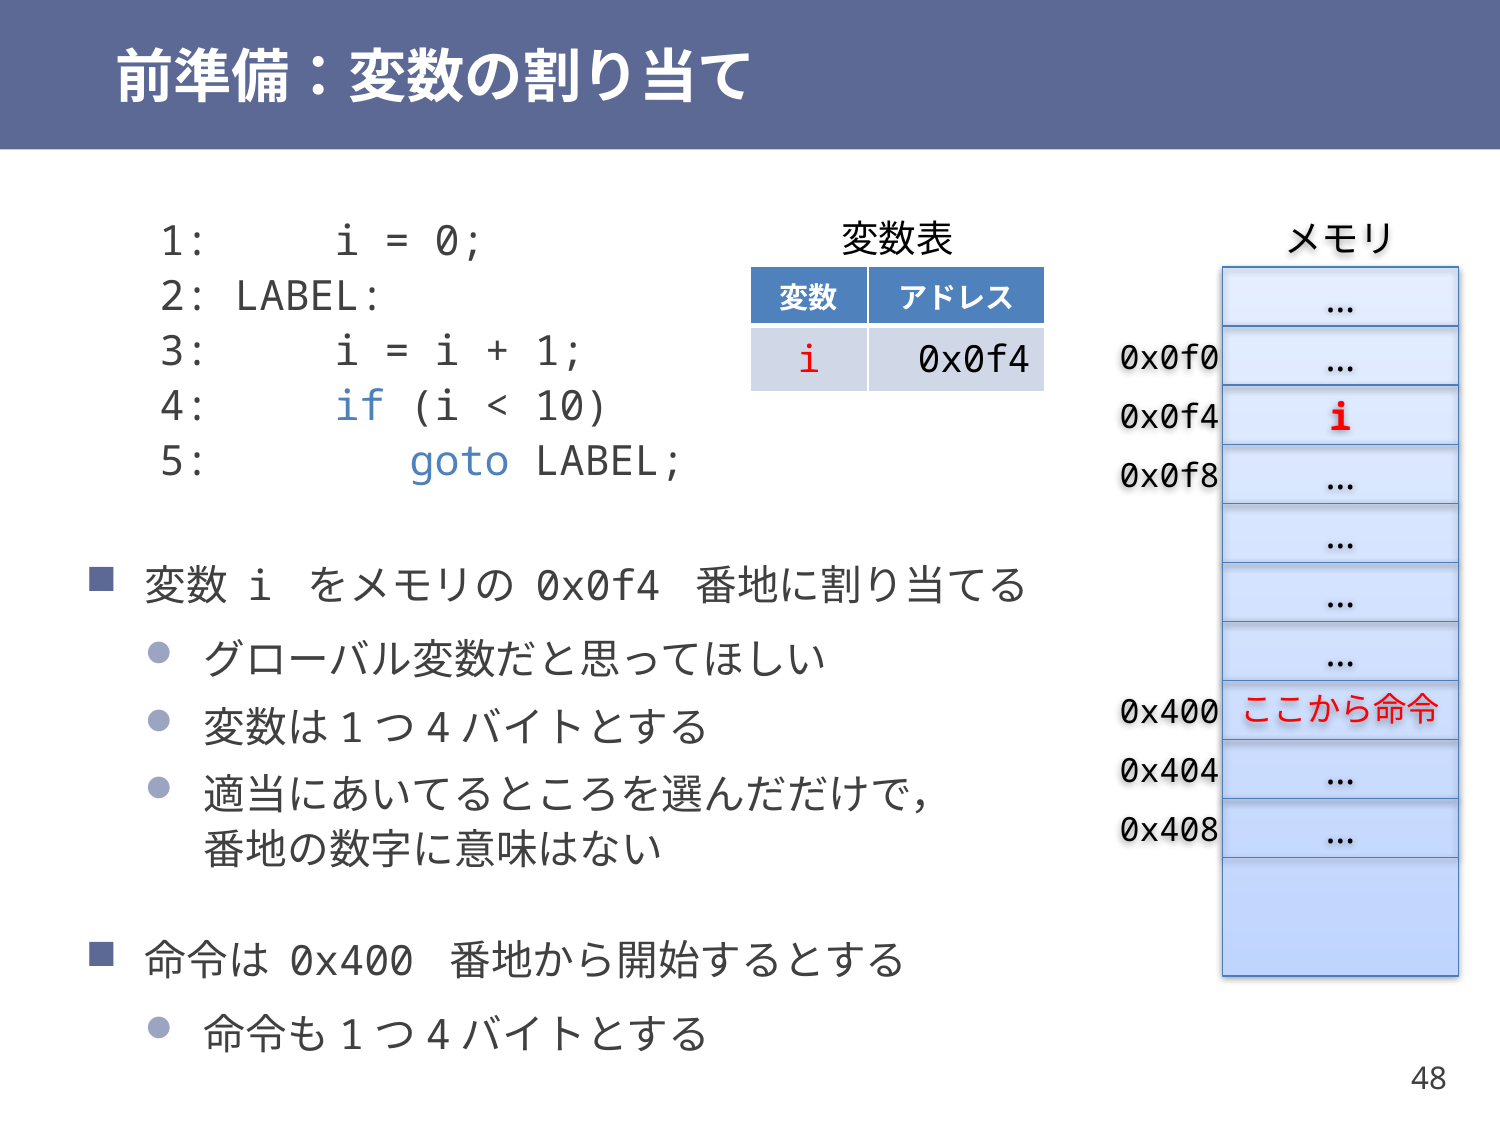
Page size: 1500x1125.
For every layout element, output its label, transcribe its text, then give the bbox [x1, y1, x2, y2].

text_box 0x0f0 [1104, 325, 1223, 386]
table_header アドレス [869, 267, 1044, 323]
table_header 変数 [751, 267, 867, 323]
list 変数 i をメモリの 0x0f4 番地に割り当てる グローバル変数だと思ってほしい 変数は1つ4バイトとする 適当にあいてるところを選んだだけで， 番地の数字に意味はない 命令は 0x400 番地から開始するとする 命令も1つ4バイトとする [70, 665, 1076, 947]
text_box … [1224, 739, 1459, 797]
text_box 変数表 [750, 207, 1046, 267]
text_box … [1223, 325, 1459, 386]
text_box … [1222, 266, 1459, 325]
text_box メモリ [1222, 207, 1459, 266]
text_box … [1222, 444, 1459, 502]
text_box 0x0f4 [1104, 393, 1217, 445]
text_box … [1222, 562, 1459, 620]
text_box … [1222, 621, 1459, 679]
text_box [1222, 866, 1459, 977]
text_box … [1222, 503, 1459, 561]
text_box 0x0f8 [1104, 452, 1217, 504]
text_box 0x408 [1104, 798, 1223, 858]
text_box i [1222, 393, 1459, 443]
text_box 0x400 [1104, 680, 1223, 737]
text_box 0x404 [1104, 739, 1223, 796]
text_box ここから命令 [1224, 680, 1459, 738]
text_box 1: i = 0; 2: LABEL: 3: i = i + 1; 4: if (i < 10) 5: goto LABEL; [144, 222, 750, 470]
table_cell 0x0f4 [869, 328, 1044, 391]
title 前準備：変数の割り当て [100, 0, 1500, 150]
table_cell i [751, 328, 867, 391]
text_box … [1224, 798, 1459, 858]
